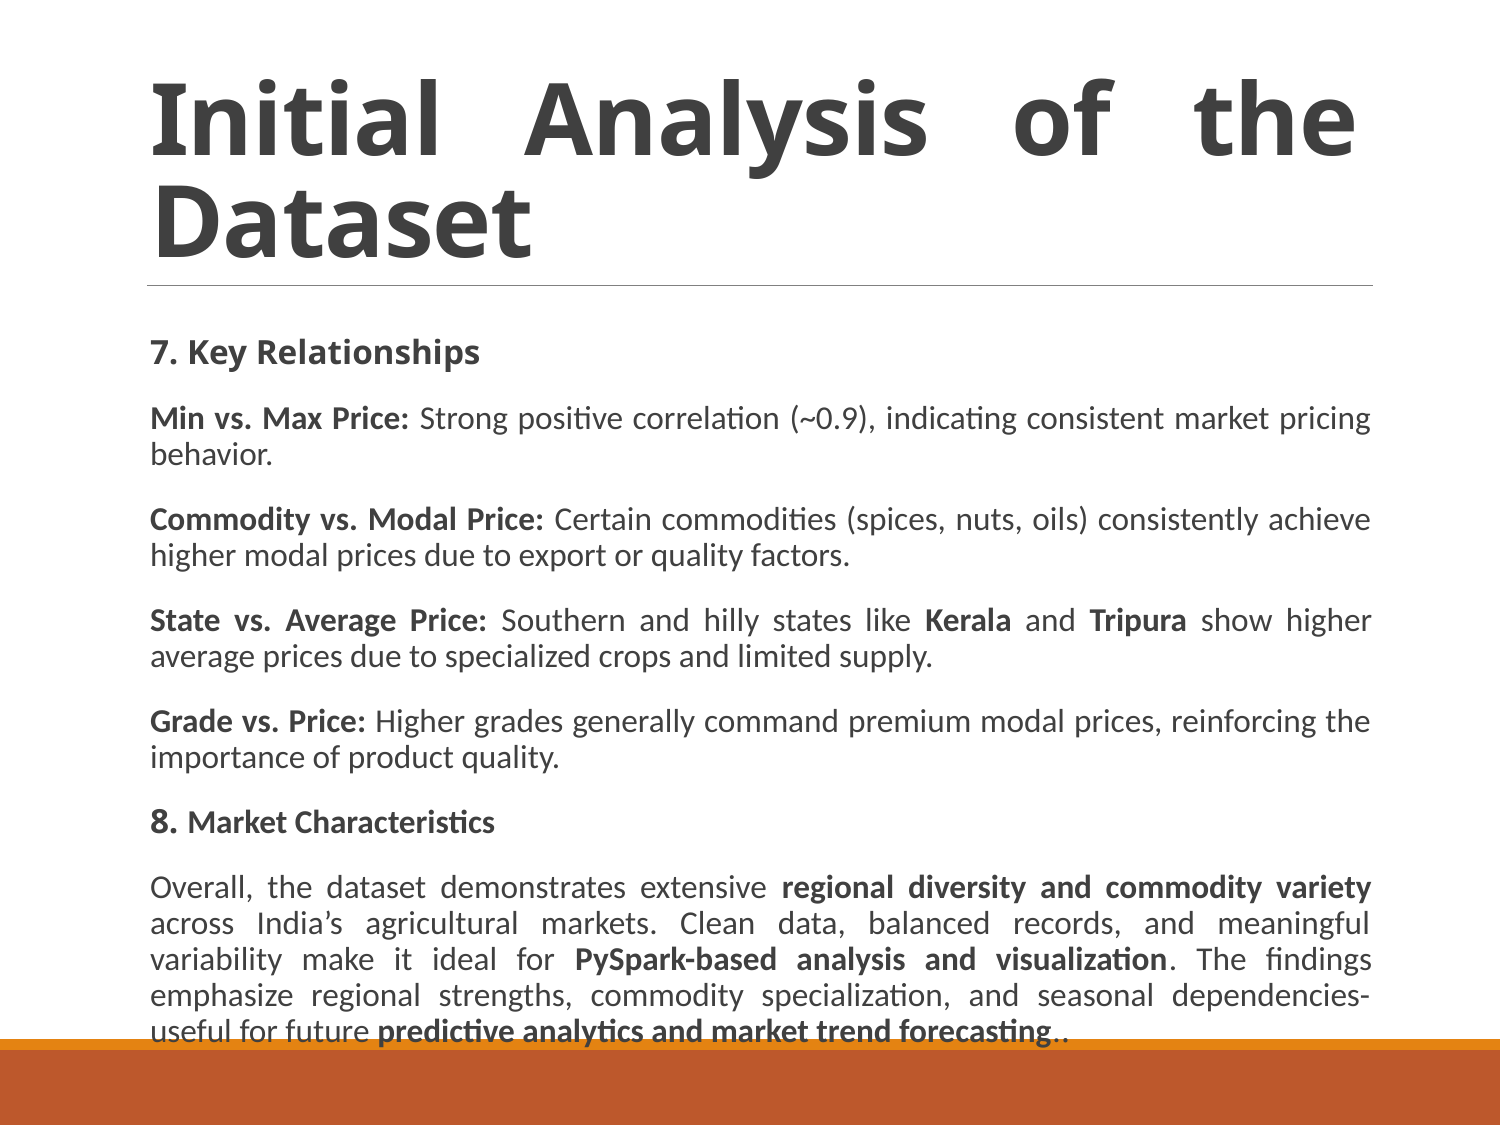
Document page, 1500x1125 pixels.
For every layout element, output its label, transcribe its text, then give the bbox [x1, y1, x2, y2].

list 7. Key Relationships Min vs. Max Price: Strong positive correlation (~0.9), indicating consistent market pricing behavior. Commodity vs. Modal Price: Certain commodities (spices, nuts, oils) consistently achieve higher modal prices due to export or quality factors. State vs. Average Price: Southern and hilly states like Kerala and Tripura show higher average prices due to specialized crops and limited supply. Grade vs. Price: Higher grades generally command premium modal prices, reinforcing the importance of product quality. 8. Market Characteristics Overall, the dataset demonstrates extensive regional diversity and commodity variety across India’s agricultural markets. Clean data, balanced records, and meaningful variability make it ideal for PySpark-based analysis and visualization. The findings emphasize regional strengths, commodity specialization, and seasonal dependencies-useful for future predictive analytics and market trend forecasting.. [135, 328, 1373, 1047]
title Initial Analysis of the Dataset [135, 47, 1373, 285]
